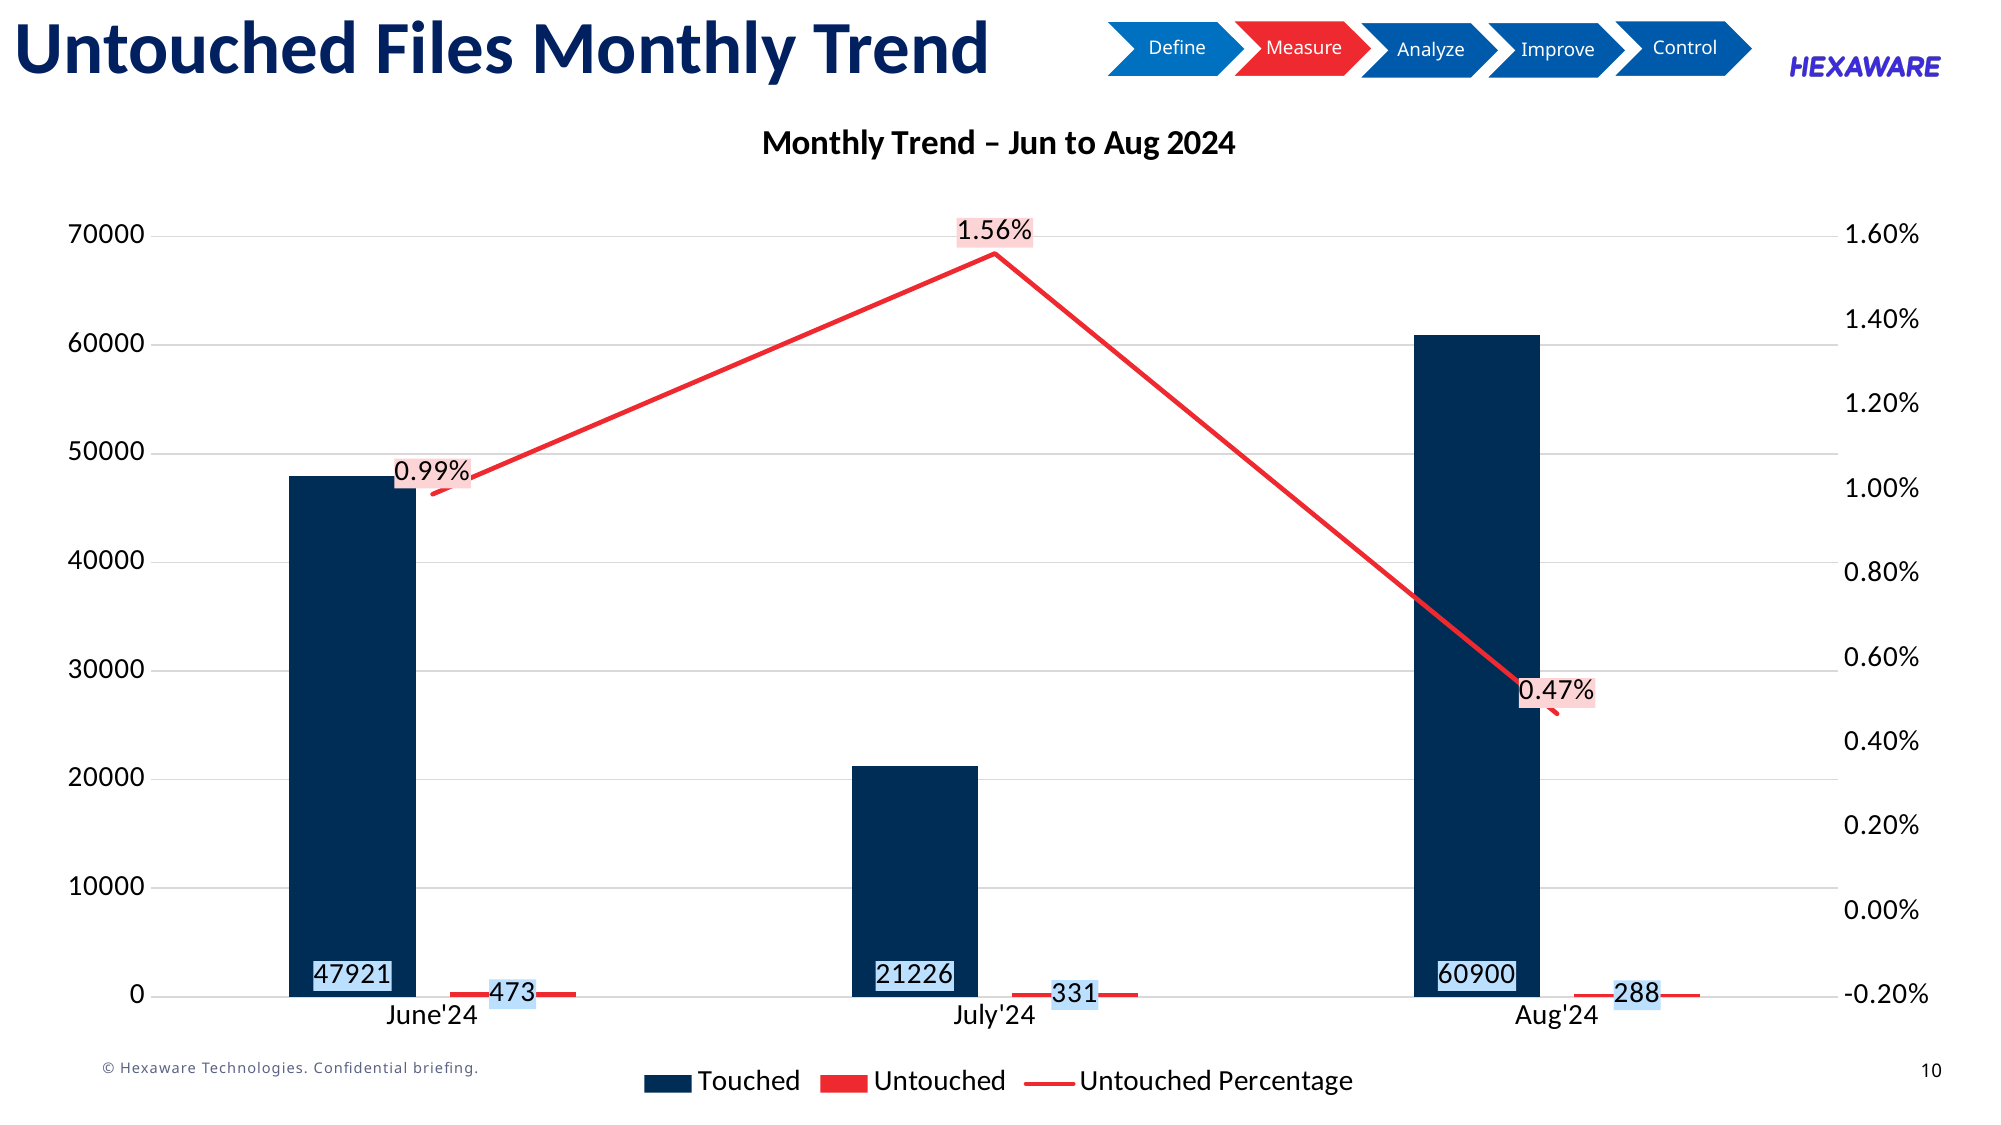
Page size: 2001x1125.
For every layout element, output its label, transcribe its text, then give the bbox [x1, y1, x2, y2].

chart [28, 117, 1970, 1105]
text_box Untouched Files Monthly Trend [0, 1, 1450, 98]
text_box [1104, 20, 1754, 81]
picture [1790, 56, 1941, 77]
